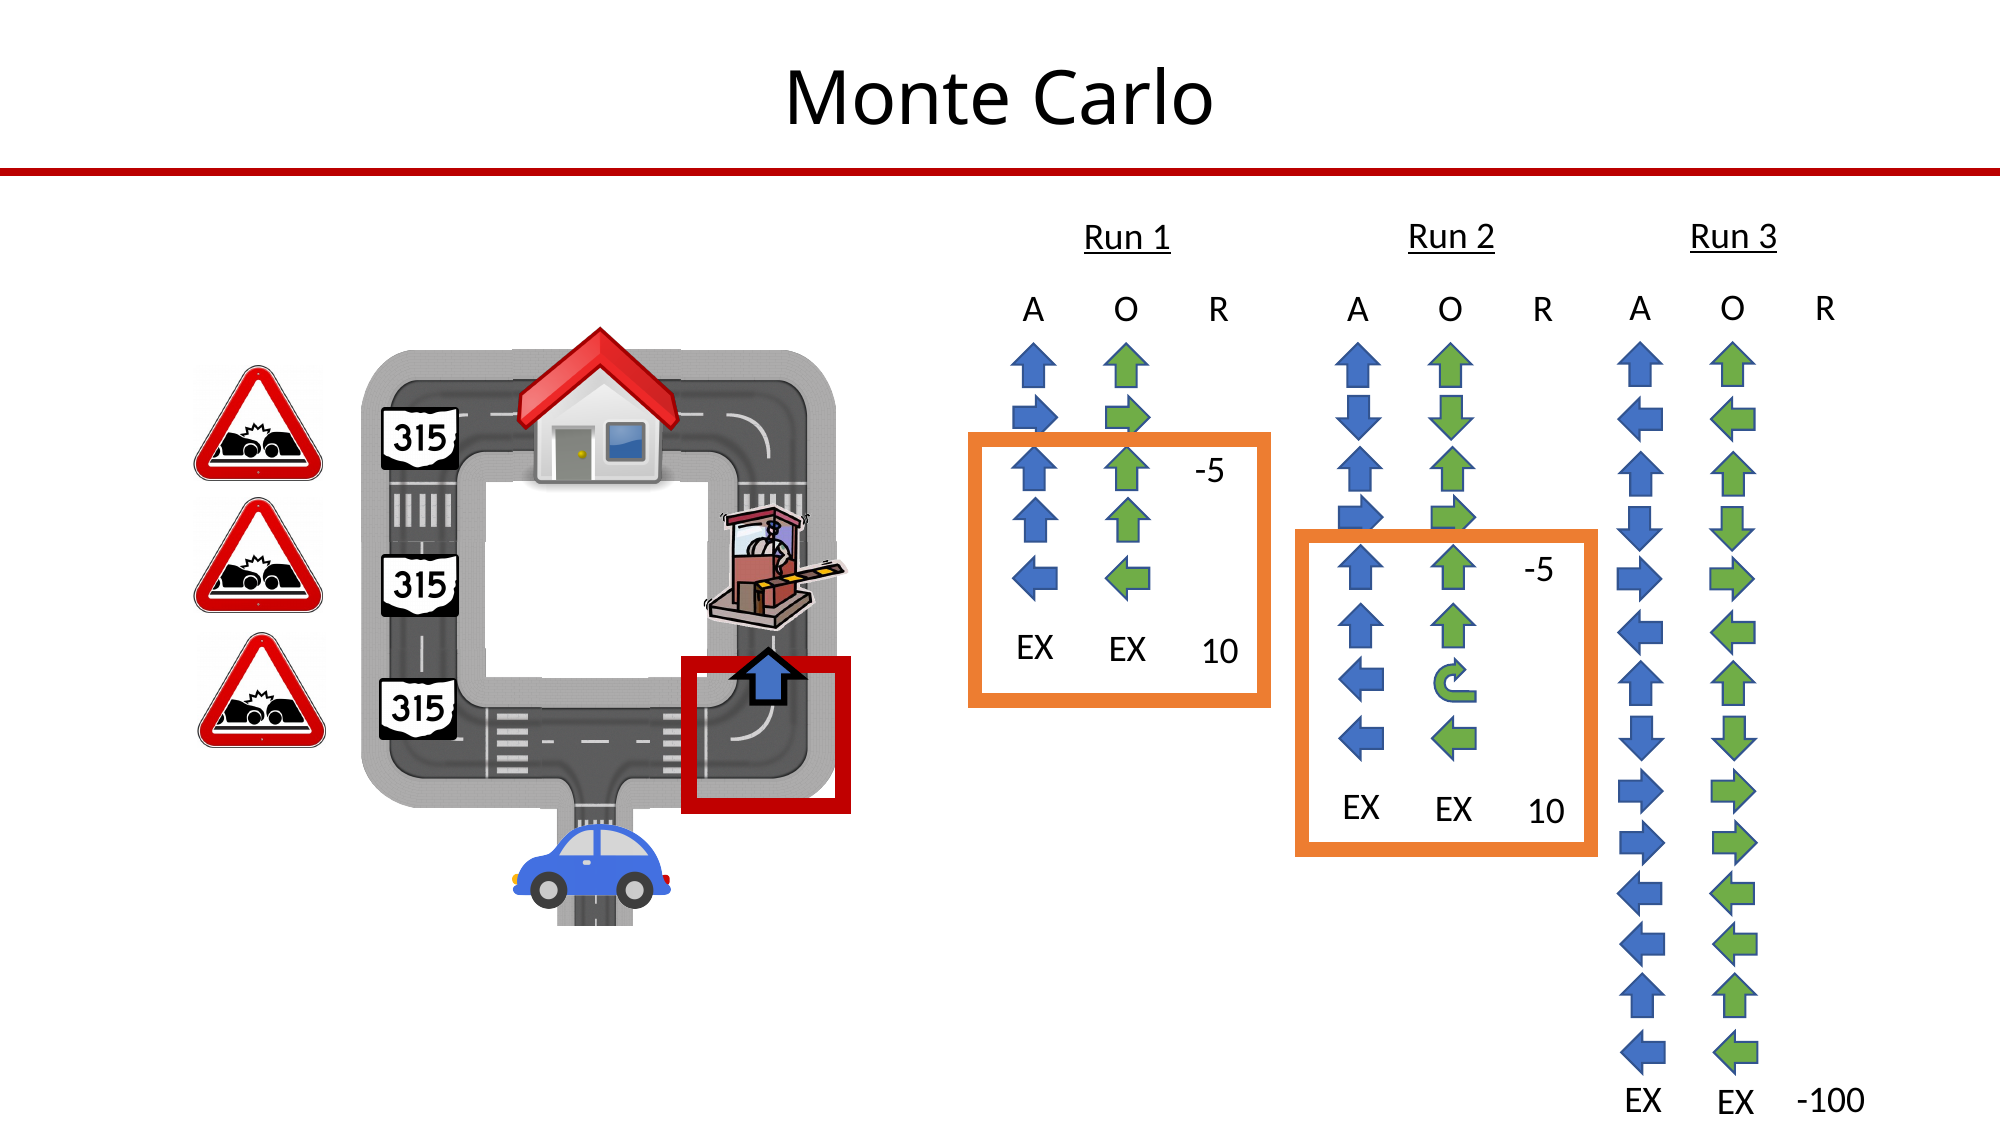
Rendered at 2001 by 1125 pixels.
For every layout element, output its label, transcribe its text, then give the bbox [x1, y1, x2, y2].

picture [197, 632, 326, 748]
text_box Run 1 [975, 204, 1280, 265]
text_box [1710, 767, 1757, 815]
text_box [1430, 493, 1477, 535]
text_box [1709, 555, 1756, 603]
picture [512, 824, 671, 909]
text_box [1708, 506, 1756, 553]
text_box [1616, 869, 1663, 918]
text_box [361, 349, 837, 926]
text_box [1709, 608, 1756, 657]
text_box [1334, 341, 1382, 388]
text_box [837, 664, 844, 807]
text_box [1618, 767, 1665, 815]
text_box [1711, 972, 1759, 1019]
text_box Run 2 [1299, 204, 1581, 264]
picture [703, 482, 850, 652]
picture [193, 497, 323, 613]
text_box [1617, 450, 1665, 497]
text_box [1426, 341, 1475, 388]
text_box EX [1000, 614, 1069, 675]
text_box [1615, 506, 1664, 553]
text_box [1616, 555, 1663, 603]
text_box EX [1609, 1067, 1678, 1125]
text_box [1619, 920, 1666, 968]
text_box [1102, 342, 1150, 389]
text_box A O R [1579, 275, 1887, 381]
text_box [1616, 340, 1664, 387]
text_box [1337, 493, 1385, 535]
text_box 10 [1185, 618, 1266, 679]
text_box [1709, 450, 1757, 497]
text_box [1708, 869, 1755, 918]
picture [193, 365, 323, 481]
text_box Run 3 [1581, 203, 1887, 264]
text_box -100 [1781, 1067, 1905, 1125]
text_box [1709, 659, 1757, 706]
picture [512, 321, 685, 494]
text_box [1616, 395, 1663, 443]
text_box [1616, 608, 1663, 657]
text_box A O R [972, 276, 1280, 382]
text_box [1619, 819, 1666, 867]
text_box [1336, 445, 1384, 492]
text_box EX [1419, 776, 1488, 837]
text_box 10 [1512, 778, 1592, 839]
text_box [1012, 393, 1059, 438]
text_box [1710, 715, 1758, 762]
text_box [1618, 715, 1666, 762]
text_box [1429, 445, 1477, 492]
text_box [1427, 394, 1475, 442]
picture [381, 554, 459, 617]
text_box [1301, 535, 1592, 851]
text_box [1105, 393, 1152, 438]
text_box [1009, 342, 1058, 389]
text_box EX [1701, 1069, 1770, 1125]
title Monte Carlo [137, 50, 1863, 150]
text_box EX [1327, 774, 1396, 835]
picture [379, 678, 457, 740]
text_box [1617, 659, 1665, 706]
text_box [1618, 972, 1666, 1019]
text_box [1619, 1028, 1666, 1067]
text_box [1709, 395, 1756, 443]
text_box [974, 438, 1265, 701]
text_box [1711, 920, 1758, 968]
text_box [1712, 1028, 1759, 1069]
text_box [1712, 819, 1759, 867]
text_box A O R [1297, 276, 1579, 381]
text_box EX [1093, 616, 1162, 677]
text_box [1709, 340, 1757, 387]
text_box [1335, 394, 1383, 442]
picture [381, 407, 459, 470]
